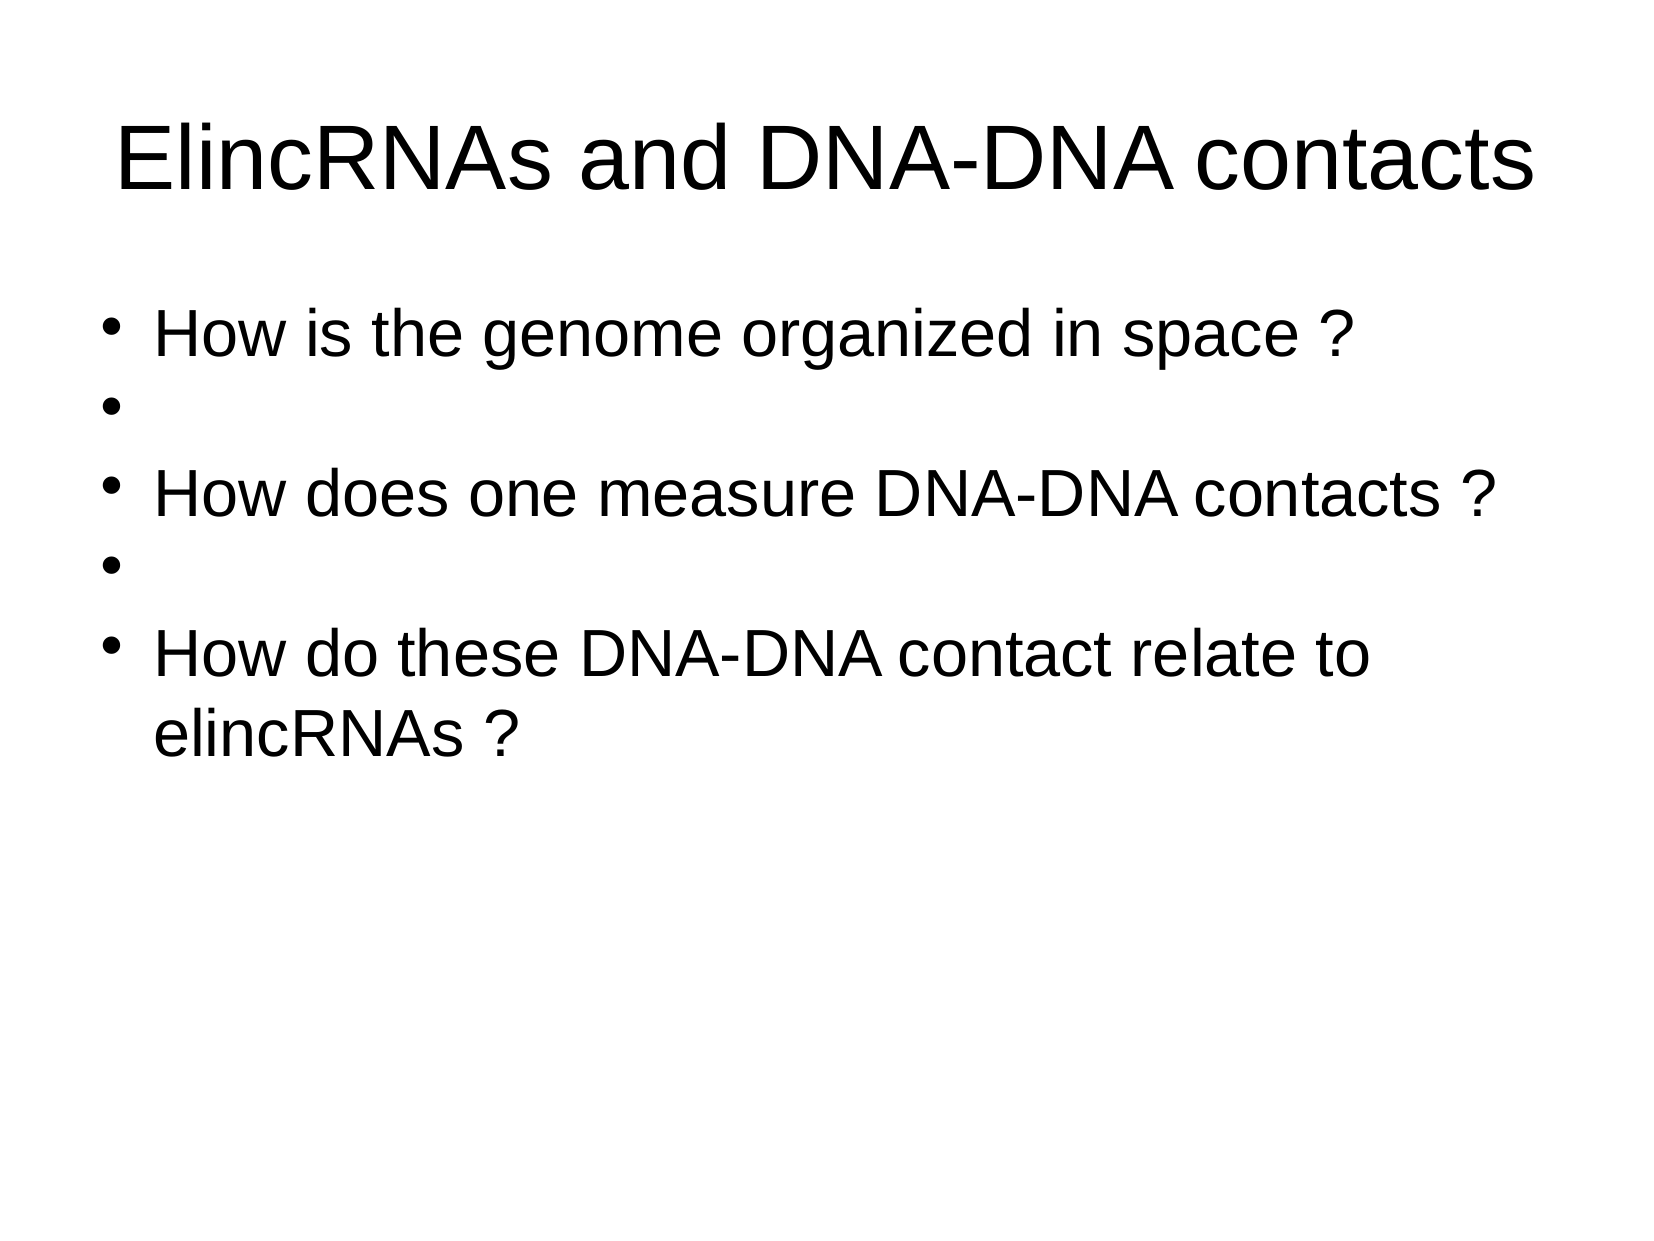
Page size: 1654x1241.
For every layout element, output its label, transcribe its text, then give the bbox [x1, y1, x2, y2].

text_box How is the genome organized in space ? How does one measure DNA-DNA contacts ? How do these DNA-DNA contact relate to elincRNAs ? [82, 289, 1571, 1009]
text_box ElincRNAs and DNA-DNA contacts [82, 49, 1571, 257]
